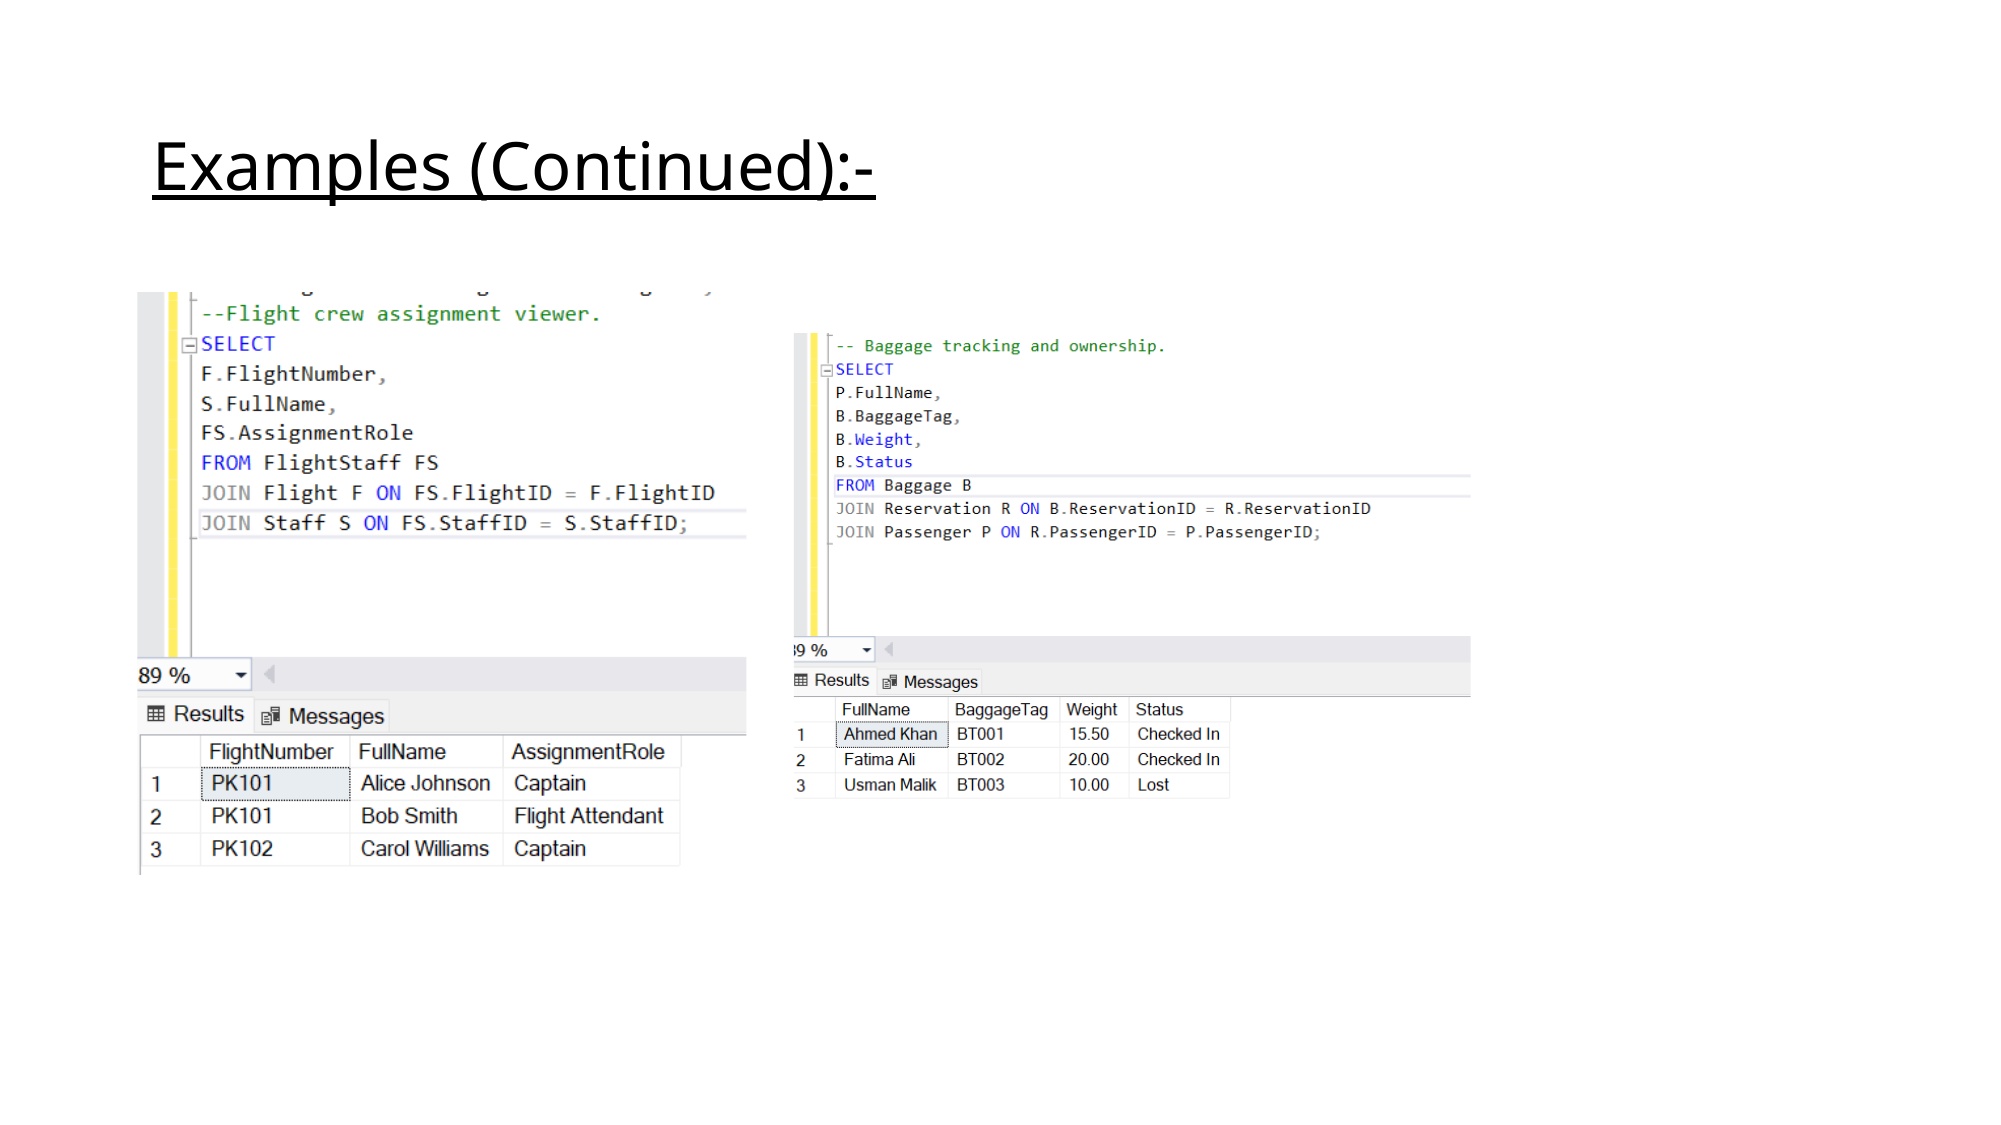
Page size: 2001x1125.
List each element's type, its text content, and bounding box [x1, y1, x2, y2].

text_box [137, 249, 1383, 356]
picture [137, 292, 747, 875]
title Examples (Continued):- [137, 59, 1863, 278]
picture [793, 333, 1471, 815]
